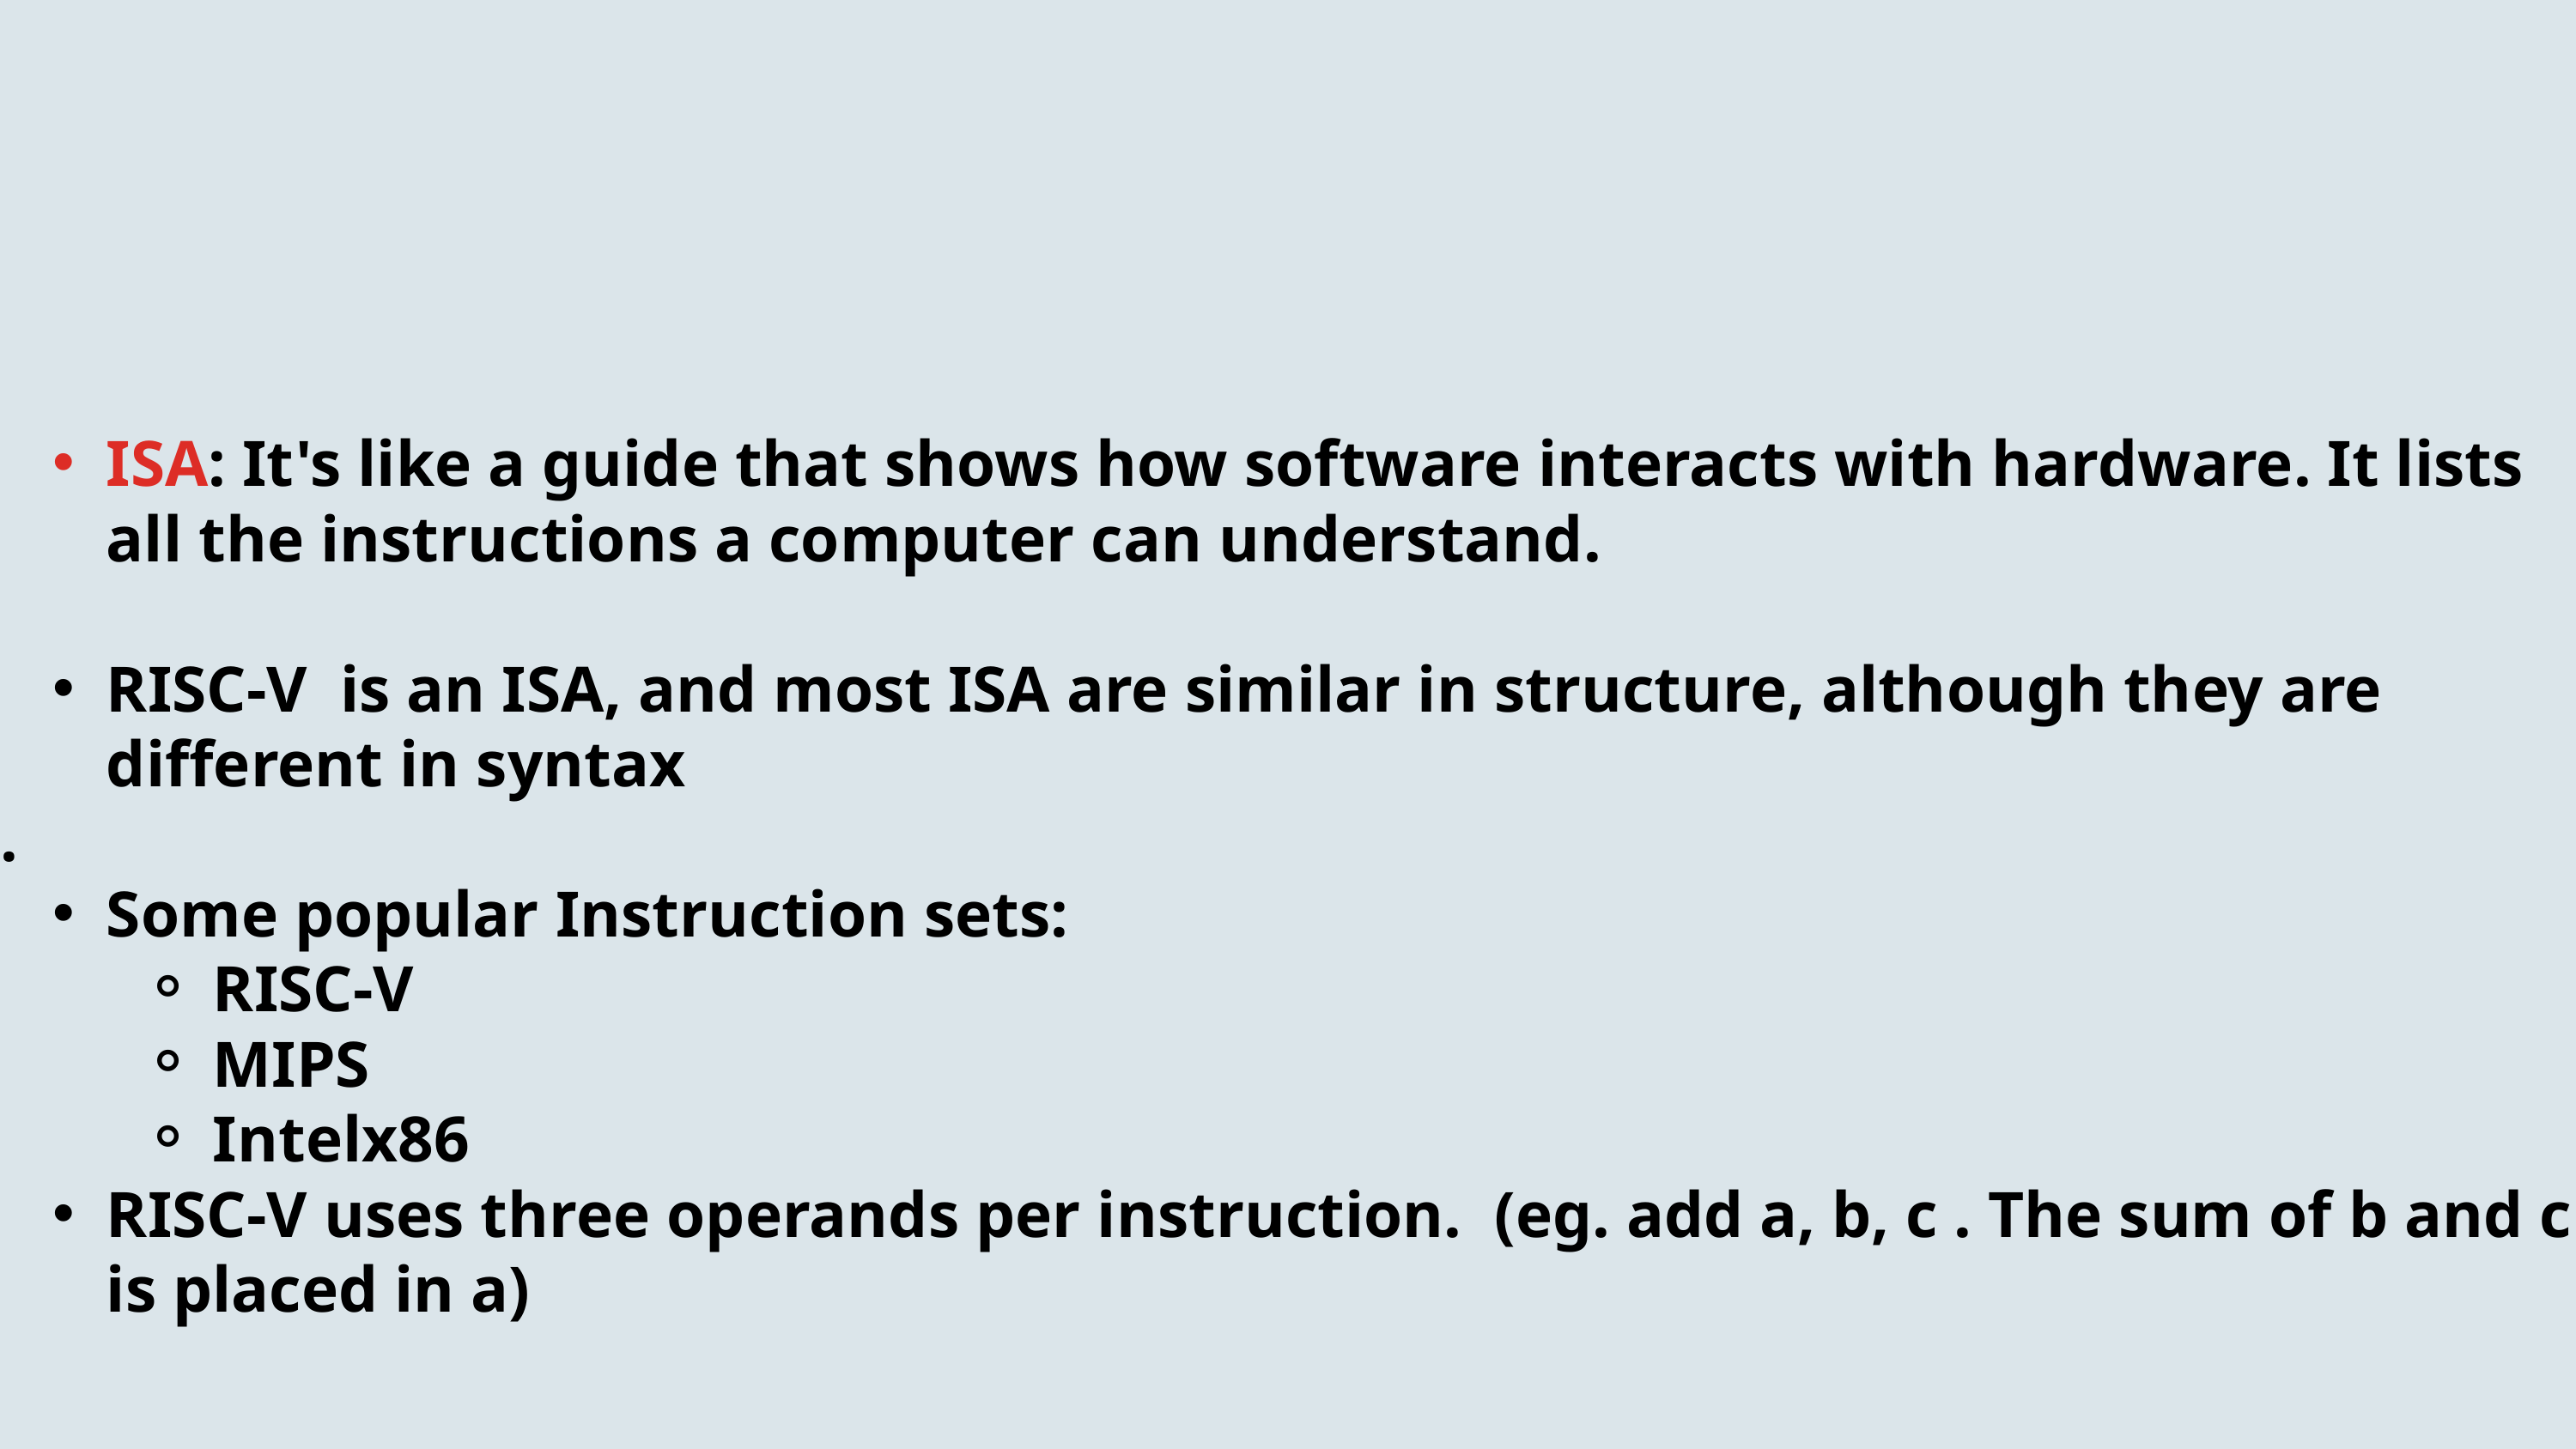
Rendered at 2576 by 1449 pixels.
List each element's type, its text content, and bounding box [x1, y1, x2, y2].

text_box ISA: It's like a guide that shows how software interacts with hardware. It lists all the instructions a computer can understand. RISC-V is an ISA, and most ISA are similar in structure, although they are different in syntax . Some popular Instruction sets: RISC-V MIPS Intelx86 RISC-V uses three operands per instruction. (eg. add a, b, c . The sum of b and c is placed in a) [0, 423, 2576, 1325]
